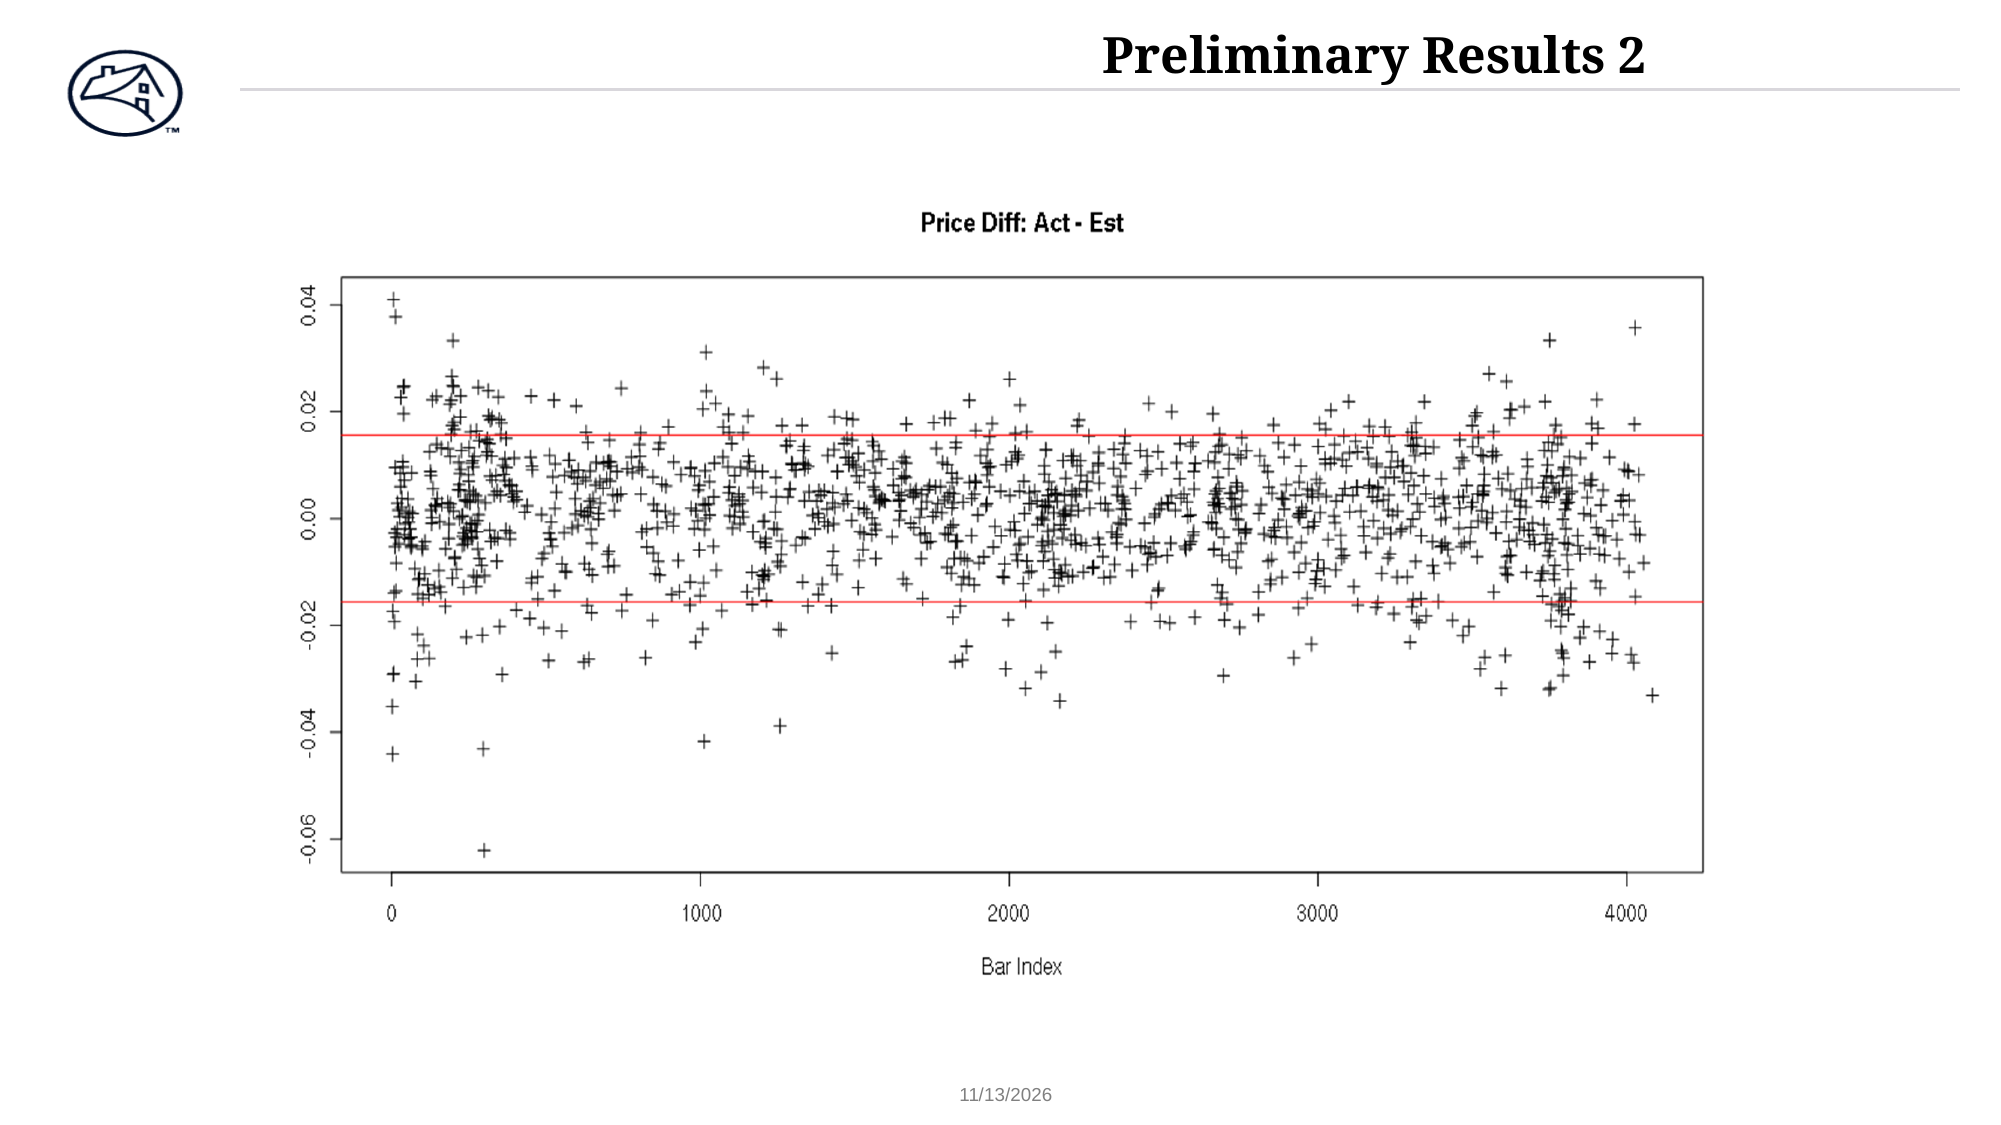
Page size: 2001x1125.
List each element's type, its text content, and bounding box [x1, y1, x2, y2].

picture [249, 167, 1750, 1009]
text_box Preliminary Results 2 [411, 16, 1662, 91]
picture [18, 12, 217, 140]
